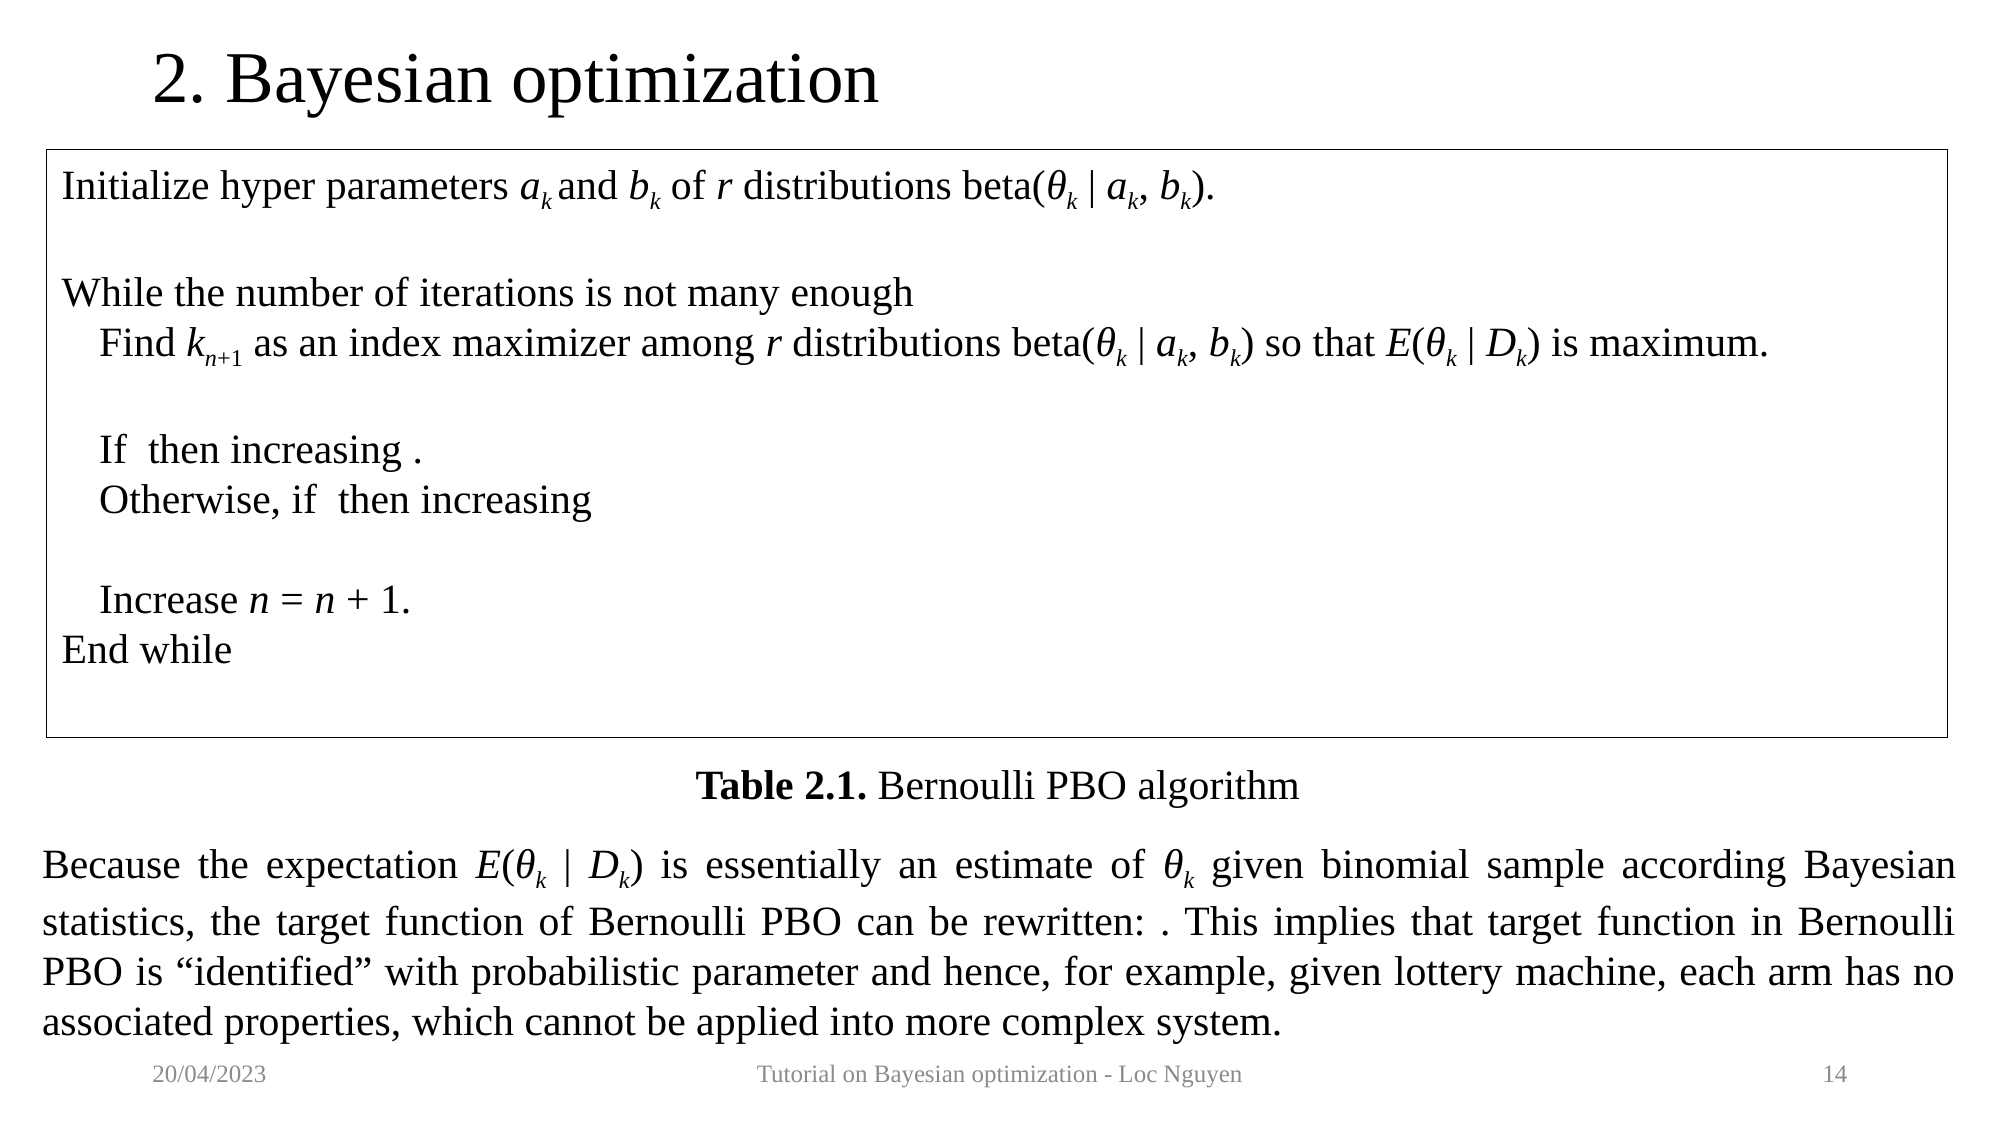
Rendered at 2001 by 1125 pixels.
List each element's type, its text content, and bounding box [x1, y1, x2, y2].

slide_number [137, 1042, 588, 1103]
footer Tutorial on Bayesian optimization - Loc Nguyen [662, 1042, 1338, 1103]
text_box Table 2.1. Bernoulli PBO algorithm [680, 750, 1320, 816]
title 2. Bayesian optimization [137, 19, 1863, 128]
slide_number 14 [1412, 1042, 1863, 1103]
